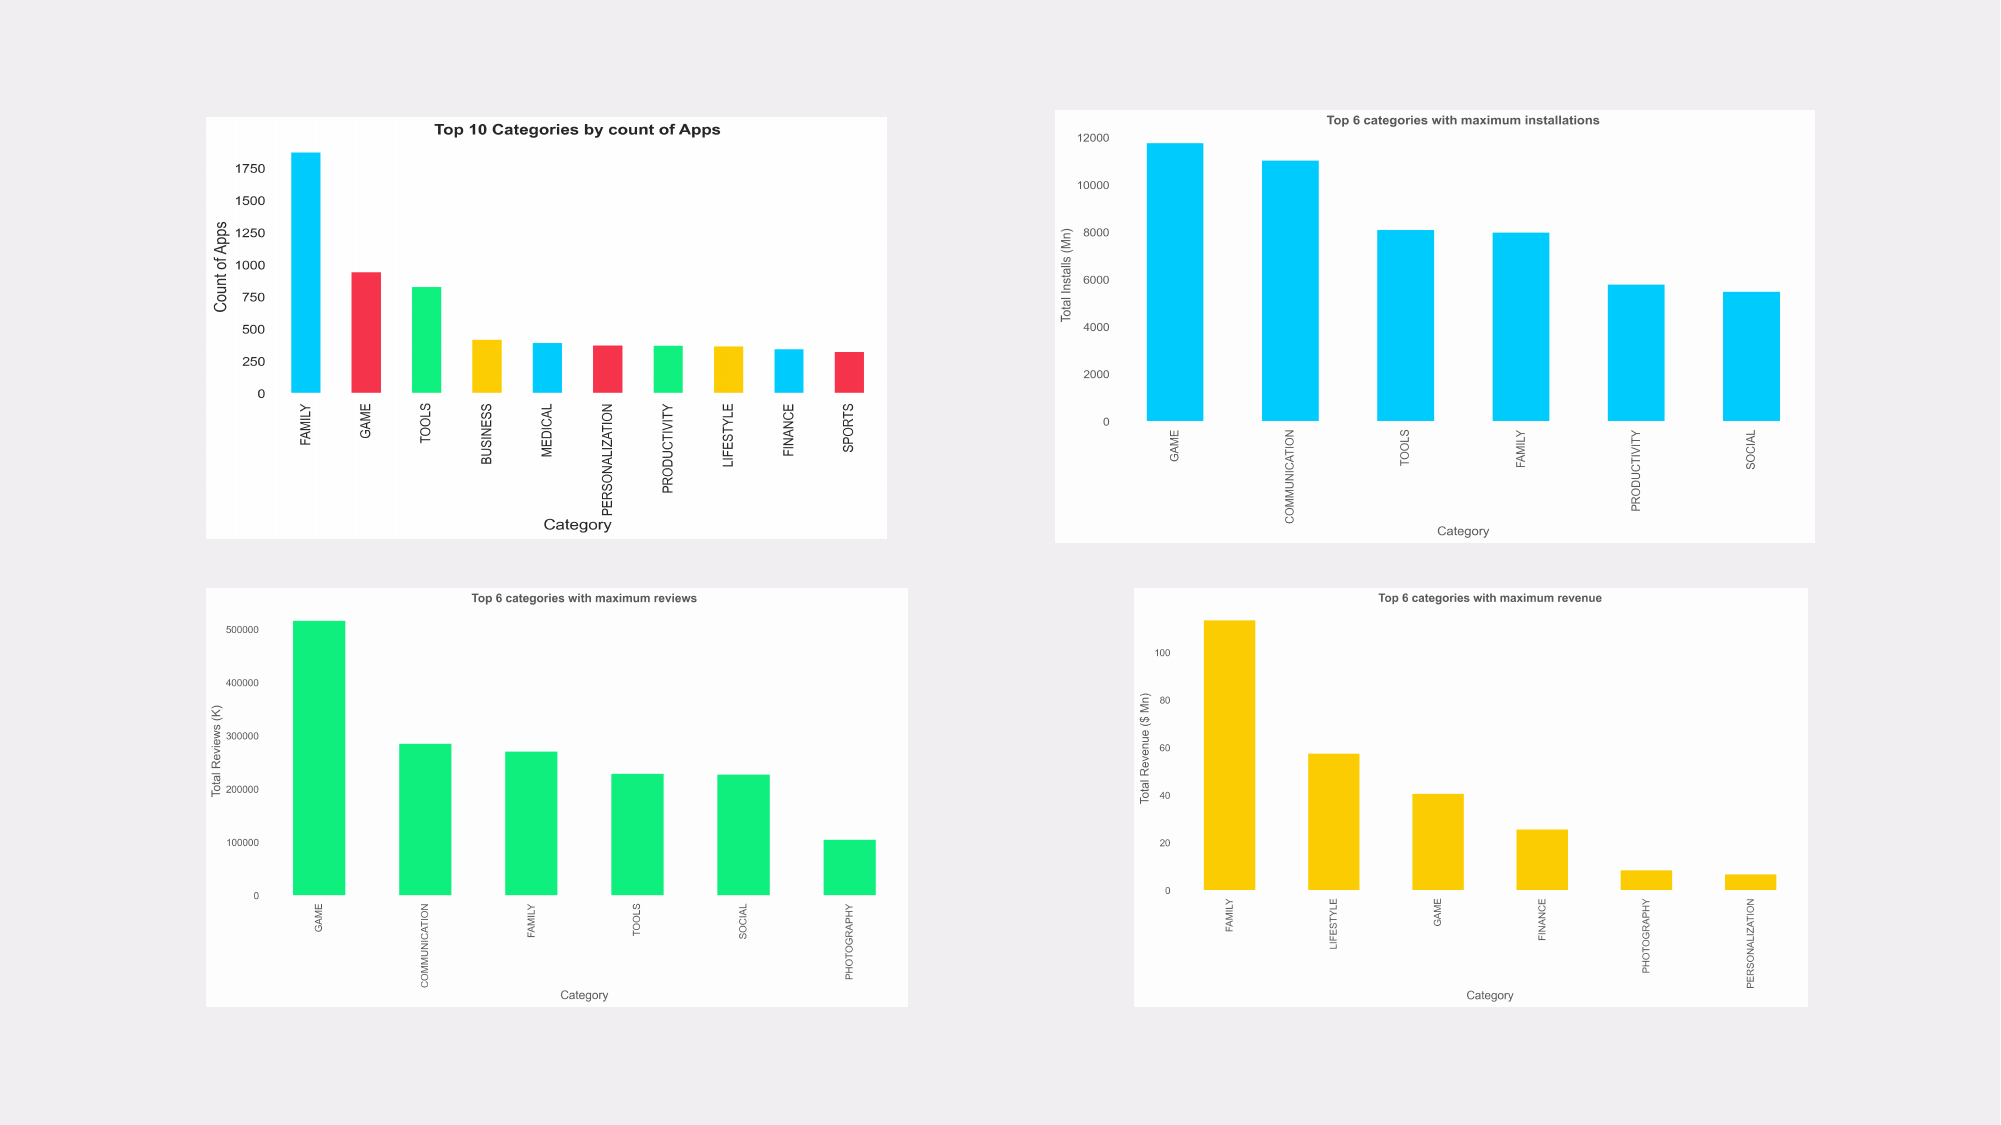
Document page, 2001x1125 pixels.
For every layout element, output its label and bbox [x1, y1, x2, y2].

picture [205, 117, 887, 539]
picture [205, 588, 908, 1008]
picture [1055, 110, 1815, 543]
picture [1134, 588, 1808, 1008]
